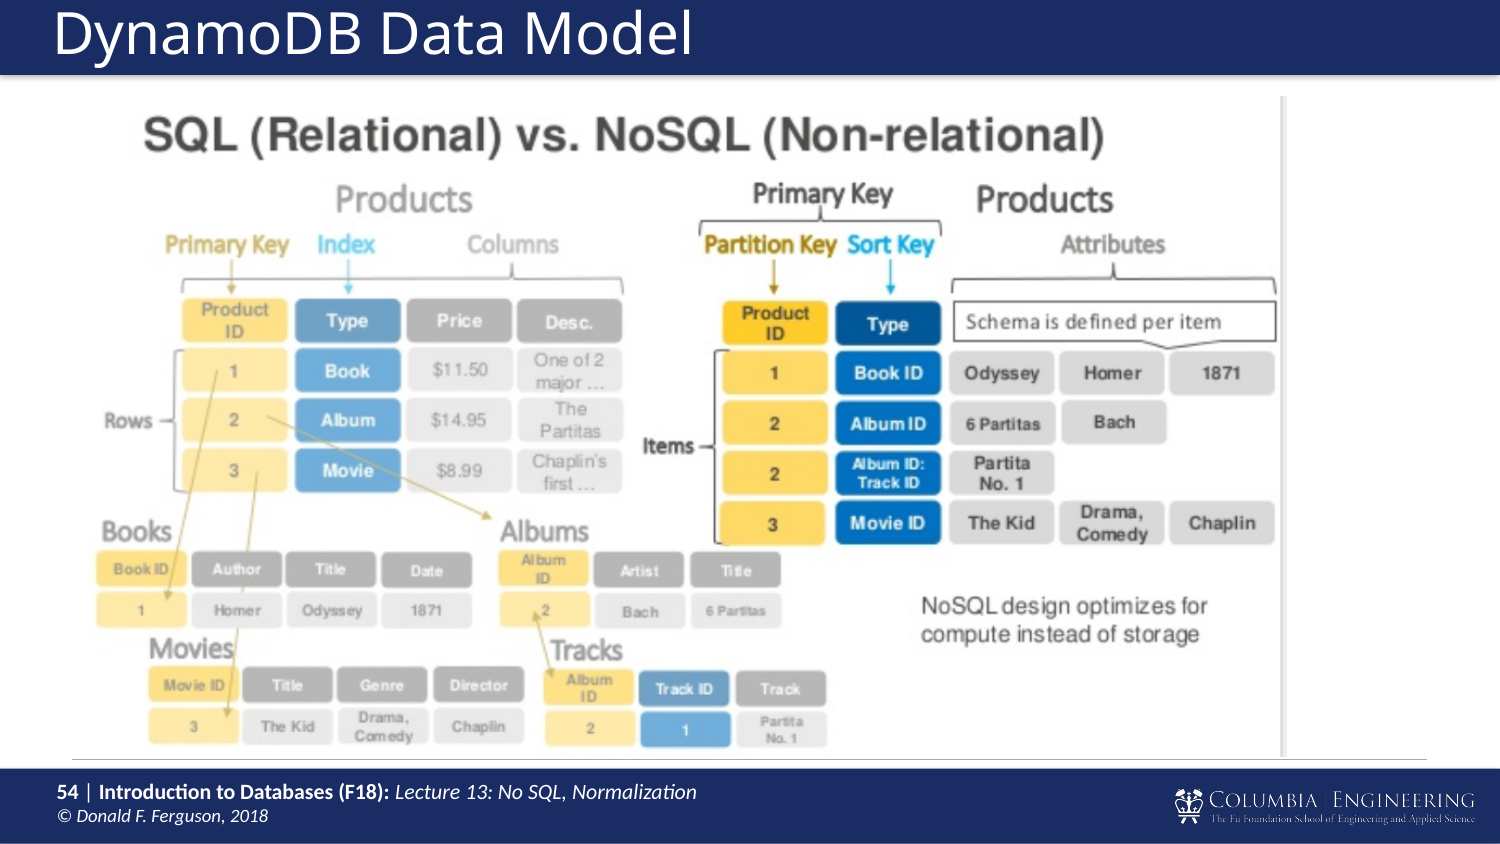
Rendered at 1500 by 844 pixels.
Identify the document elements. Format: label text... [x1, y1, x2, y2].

picture [87, 96, 1288, 757]
title DynamoDB Data Model [37, 0, 1396, 61]
